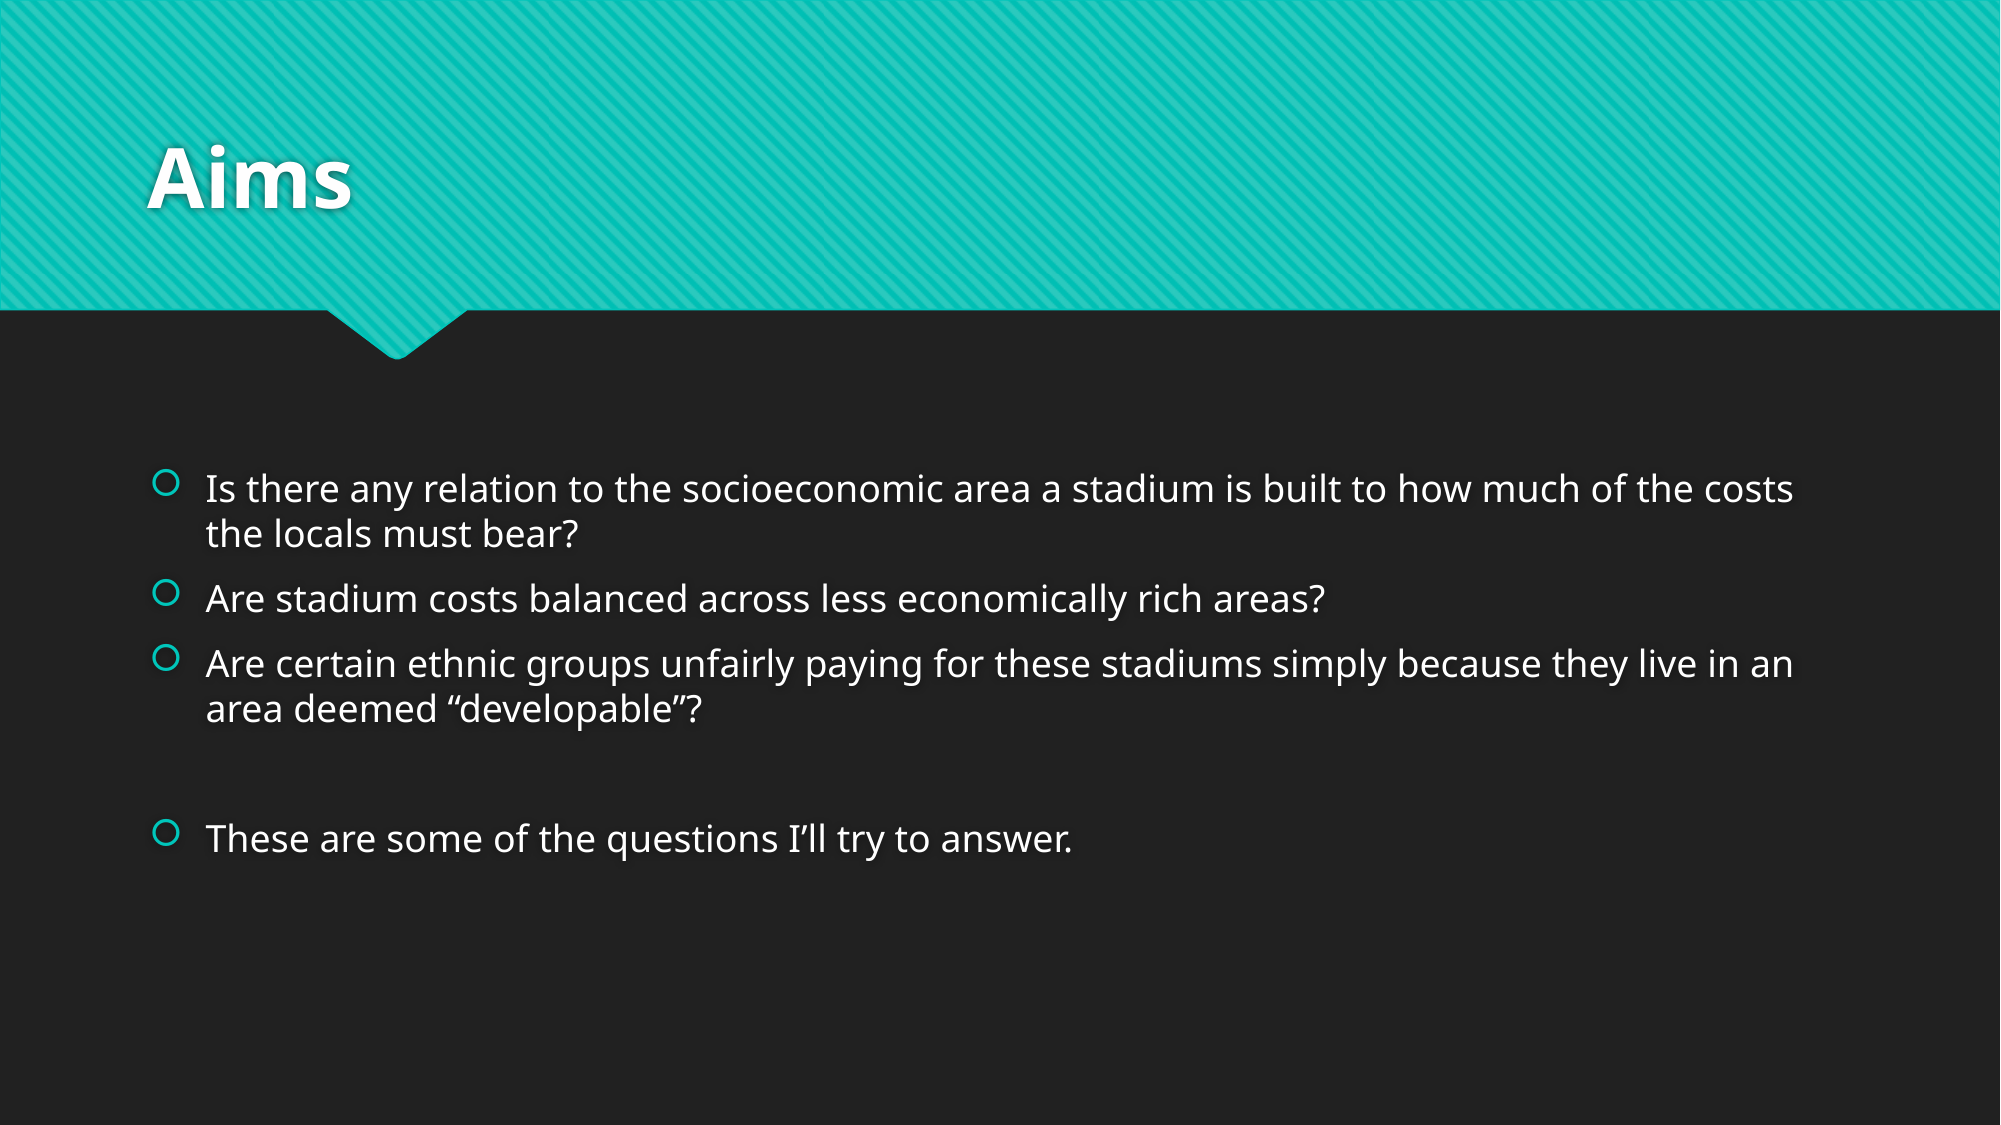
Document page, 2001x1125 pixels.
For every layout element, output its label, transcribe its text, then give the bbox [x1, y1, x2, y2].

title Aims [132, 73, 1868, 233]
list Is there any relation to the socioeconomic area a stadium is built to how much of the costs the locals must bear? Are stadium costs balanced across less economically rich areas? Are certain ethnic groups unfairly paying for these stadiums simply because they live in an area deemed “developable”? These are some of the questions I’ll try to answer. [134, 364, 1866, 962]
